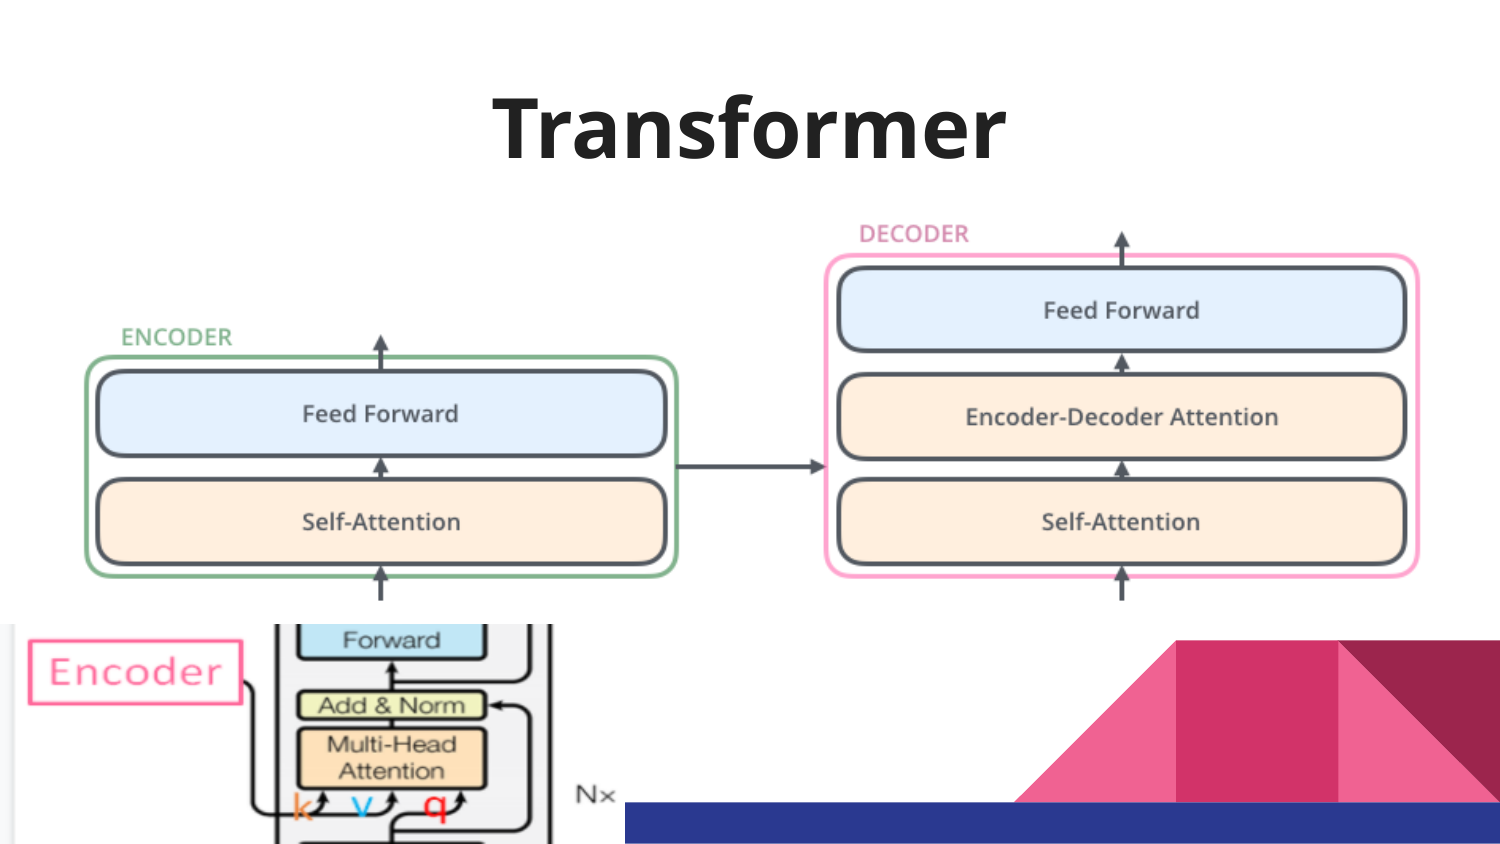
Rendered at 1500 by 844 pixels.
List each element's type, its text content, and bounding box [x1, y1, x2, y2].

title Transformer [51, 67, 1449, 167]
picture [0, 188, 1450, 844]
